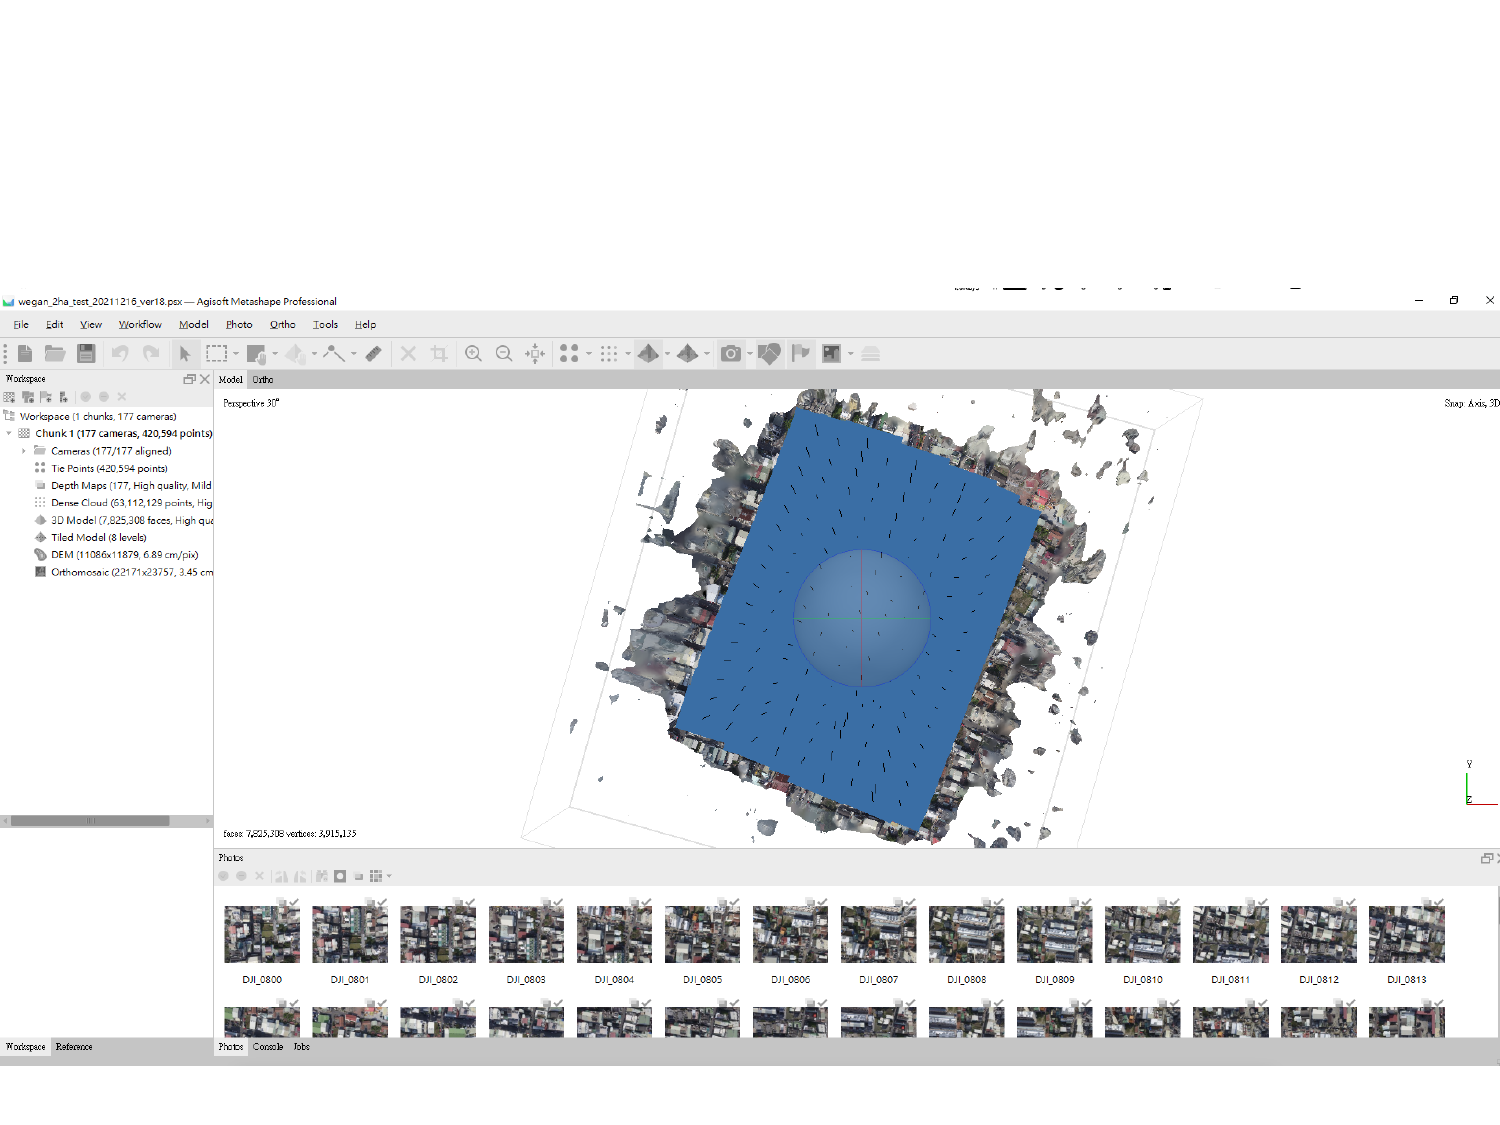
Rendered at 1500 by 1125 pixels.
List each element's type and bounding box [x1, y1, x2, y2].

picture [0, 287, 1500, 1066]
